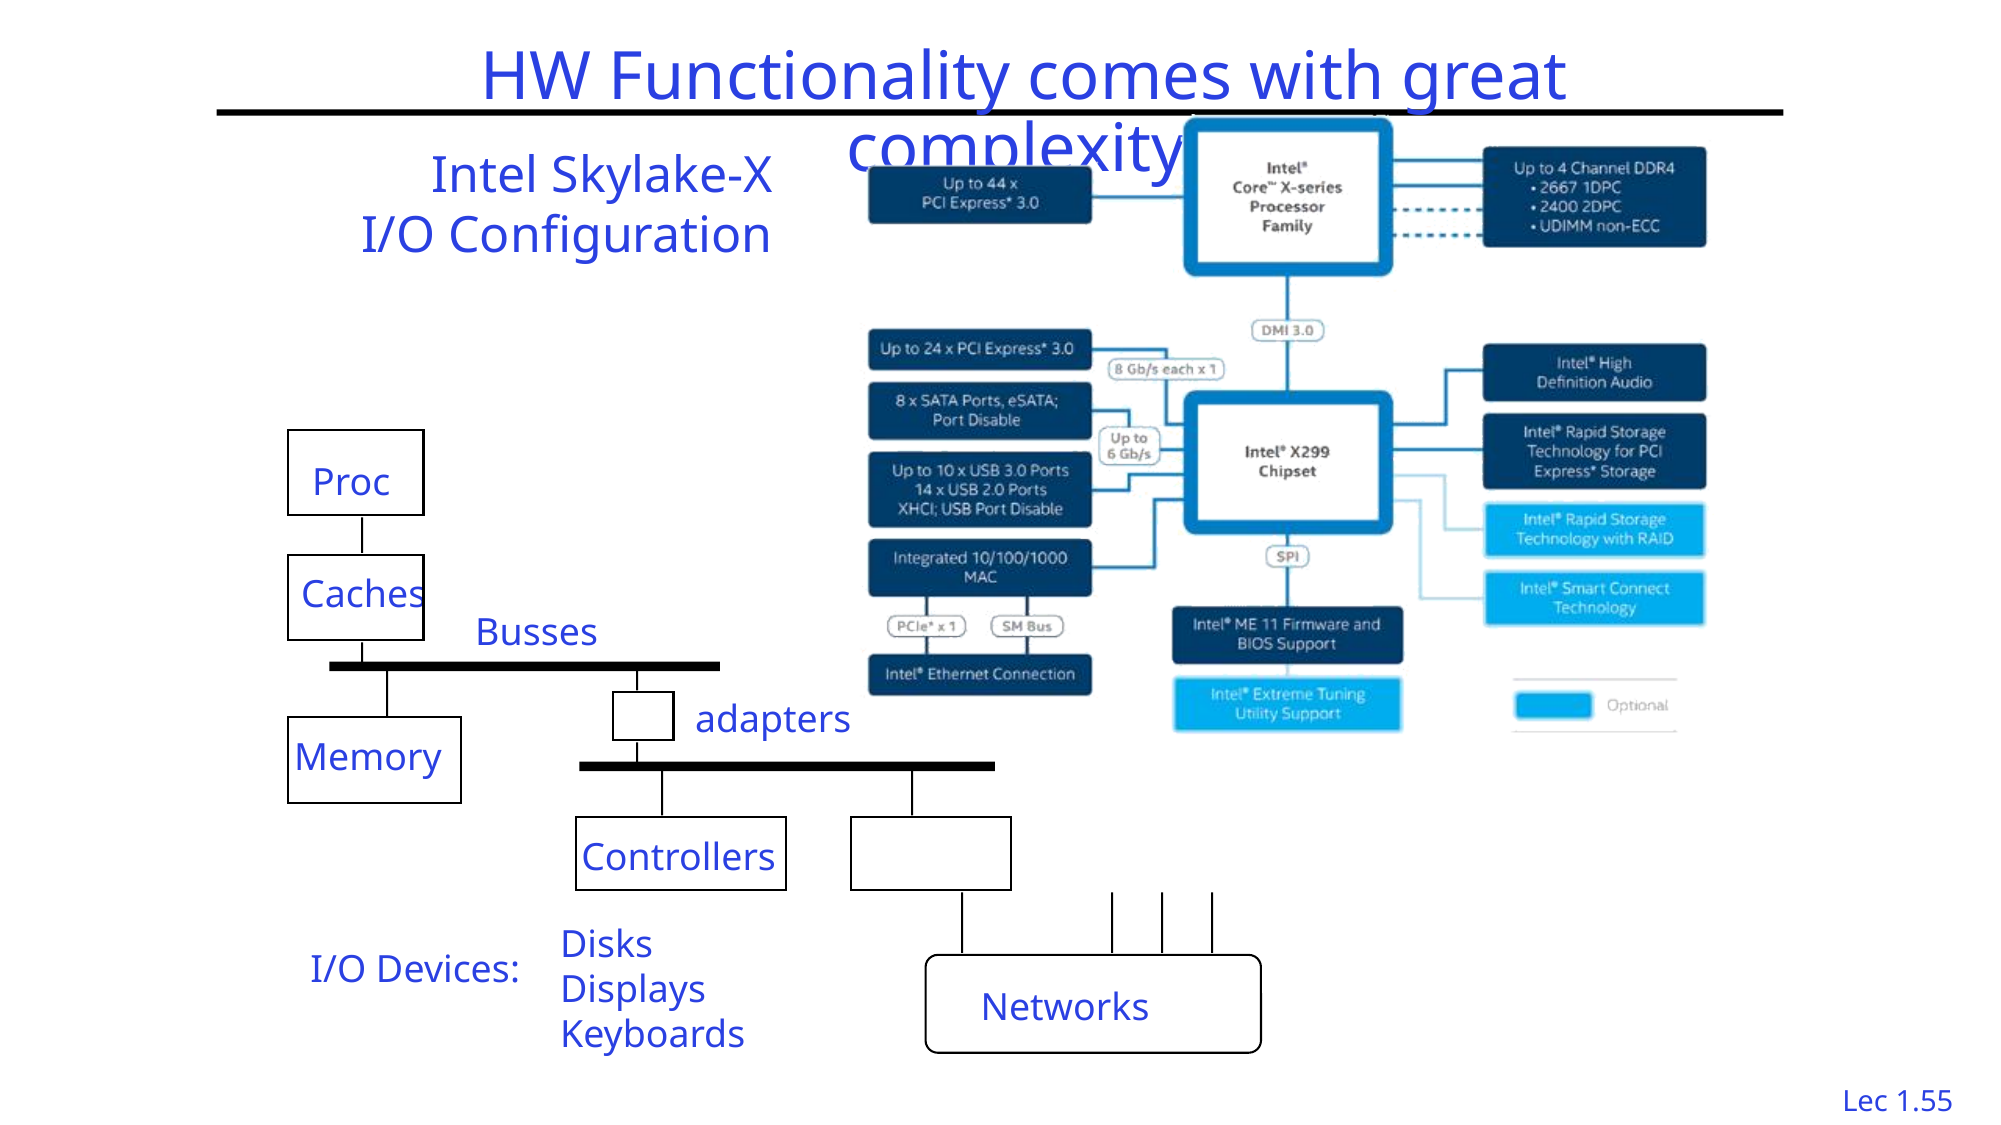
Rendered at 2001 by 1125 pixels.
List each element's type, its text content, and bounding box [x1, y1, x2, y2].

text_box Intel Skylake-X I/O Configuration [345, 134, 788, 270]
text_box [284, 429, 1262, 1064]
title HW Functionality comes with great complexity! [300, 37, 1750, 234]
picture [823, 113, 1747, 748]
